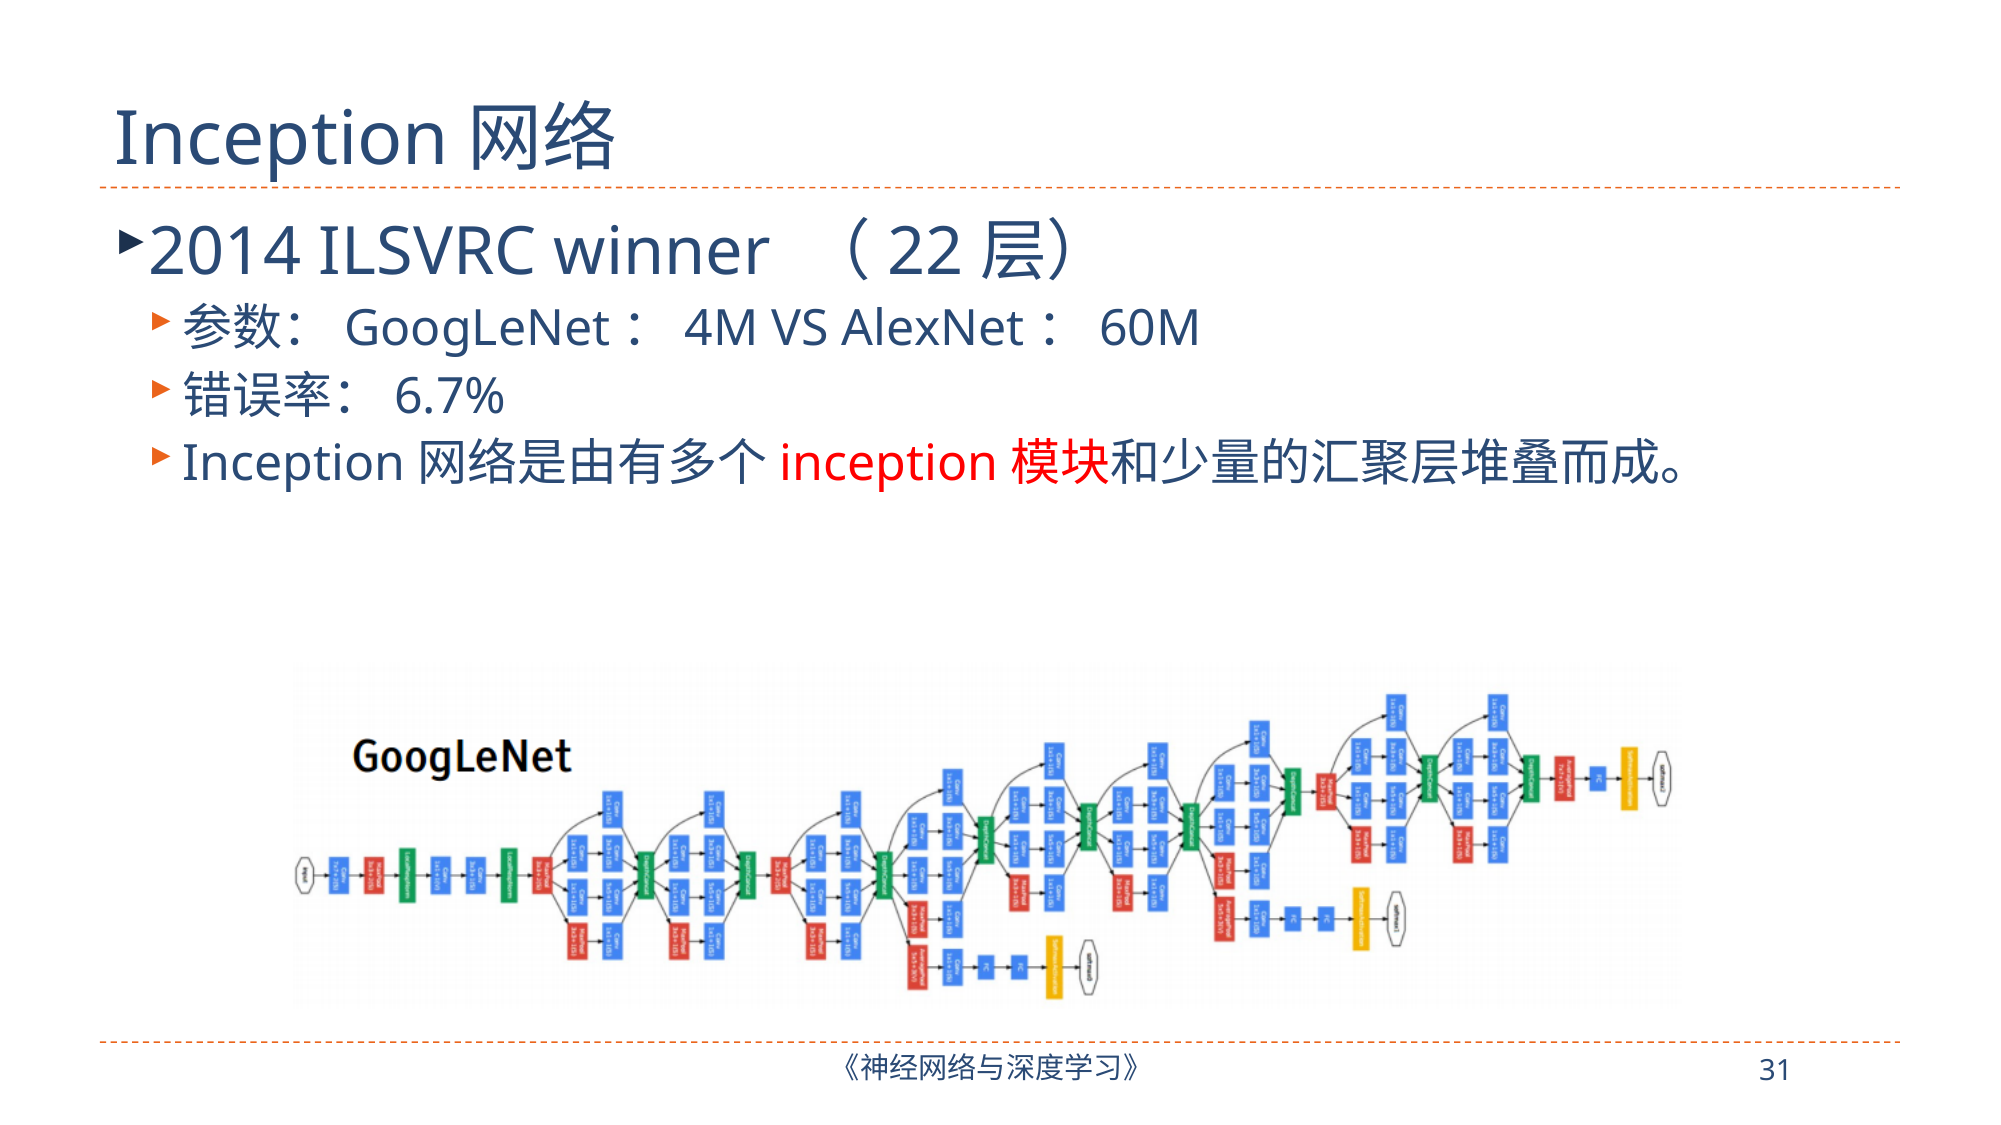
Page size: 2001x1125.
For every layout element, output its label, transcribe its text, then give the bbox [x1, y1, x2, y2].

title Inception网络 [99, 24, 1900, 188]
list 2014 ILSVRC winner （22层） 参数：GoogLeNet：4M VS AlexNet：60M 错误率：6.7% Inception网络是由有多个inception模块和少量的汇聚层堆叠而成。 [99, 200, 1900, 1010]
picture [293, 637, 1682, 1042]
